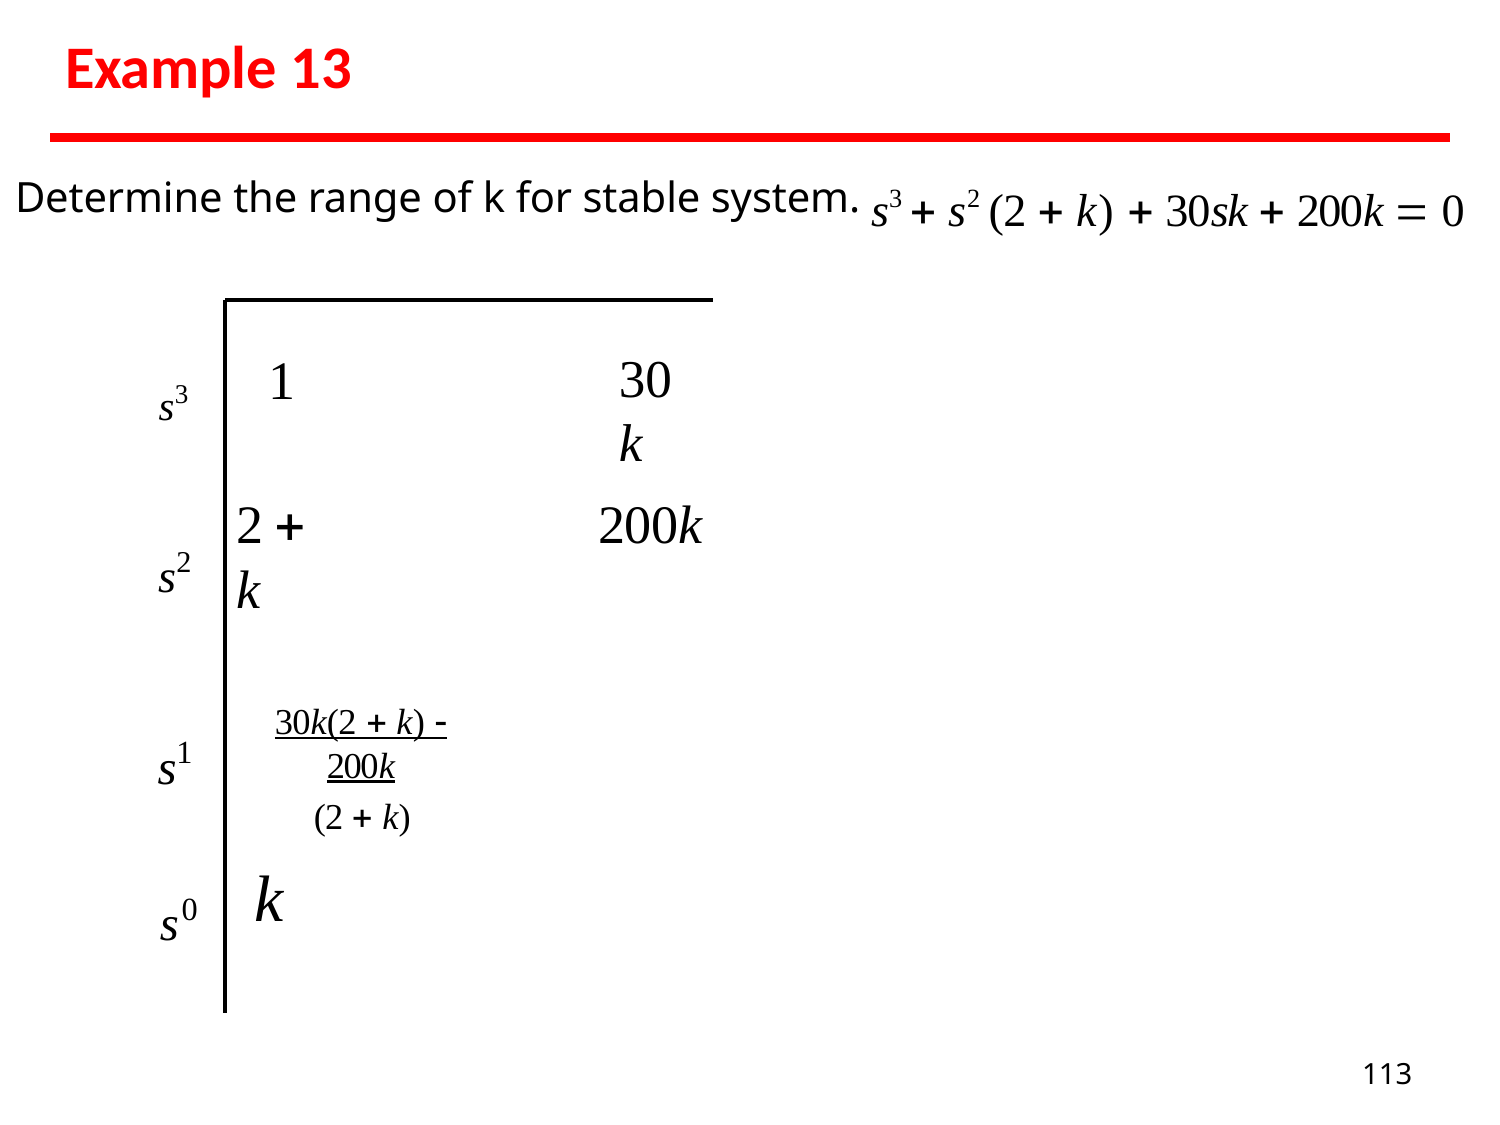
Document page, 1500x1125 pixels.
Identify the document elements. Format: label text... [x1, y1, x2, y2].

text_box 2  k [234, 486, 327, 620]
text_box k [252, 852, 281, 935]
text_box s1 [151, 677, 193, 794]
text_box 113 [1355, 1052, 1417, 1095]
text_box s0 [153, 833, 209, 951]
text_box 1 [266, 342, 298, 410]
text_box 200k [596, 486, 703, 555]
text_box s3 [152, 330, 198, 429]
text_box 30k [616, 342, 684, 472]
text_box 30k(2  k)  200k (2  k) [242, 688, 480, 837]
text_box s2 [151, 491, 197, 602]
title Example 13 [62, 26, 513, 131]
text_box Determine the range of k for stable system. s3  s2 (2  k)  30sk  200k  0 [8, 131, 1473, 236]
